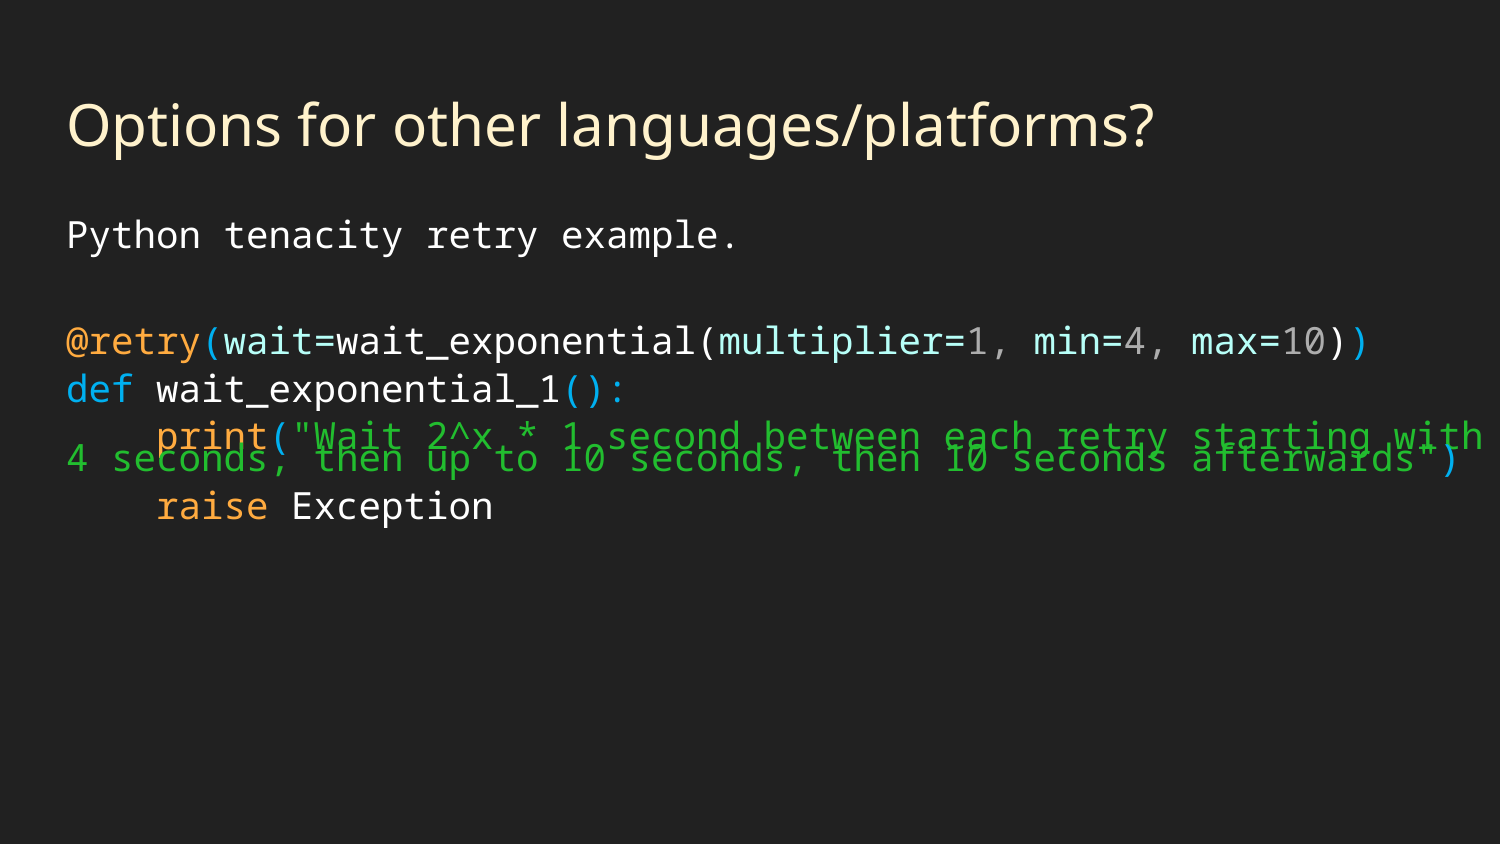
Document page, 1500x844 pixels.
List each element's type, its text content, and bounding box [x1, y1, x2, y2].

title Options for other languages/platforms? [51, 72, 1449, 167]
list Python tenacity retry example. @retry(wait=wait_exponential(multiplier=1, min=4, max=10)) def wait_exponential_1(): print("Wait 2^x * 1 second between each retry starting with 4 seconds, then up to 10 seconds, then 10 seconds afterwards") raise Exception [51, 189, 1500, 750]
